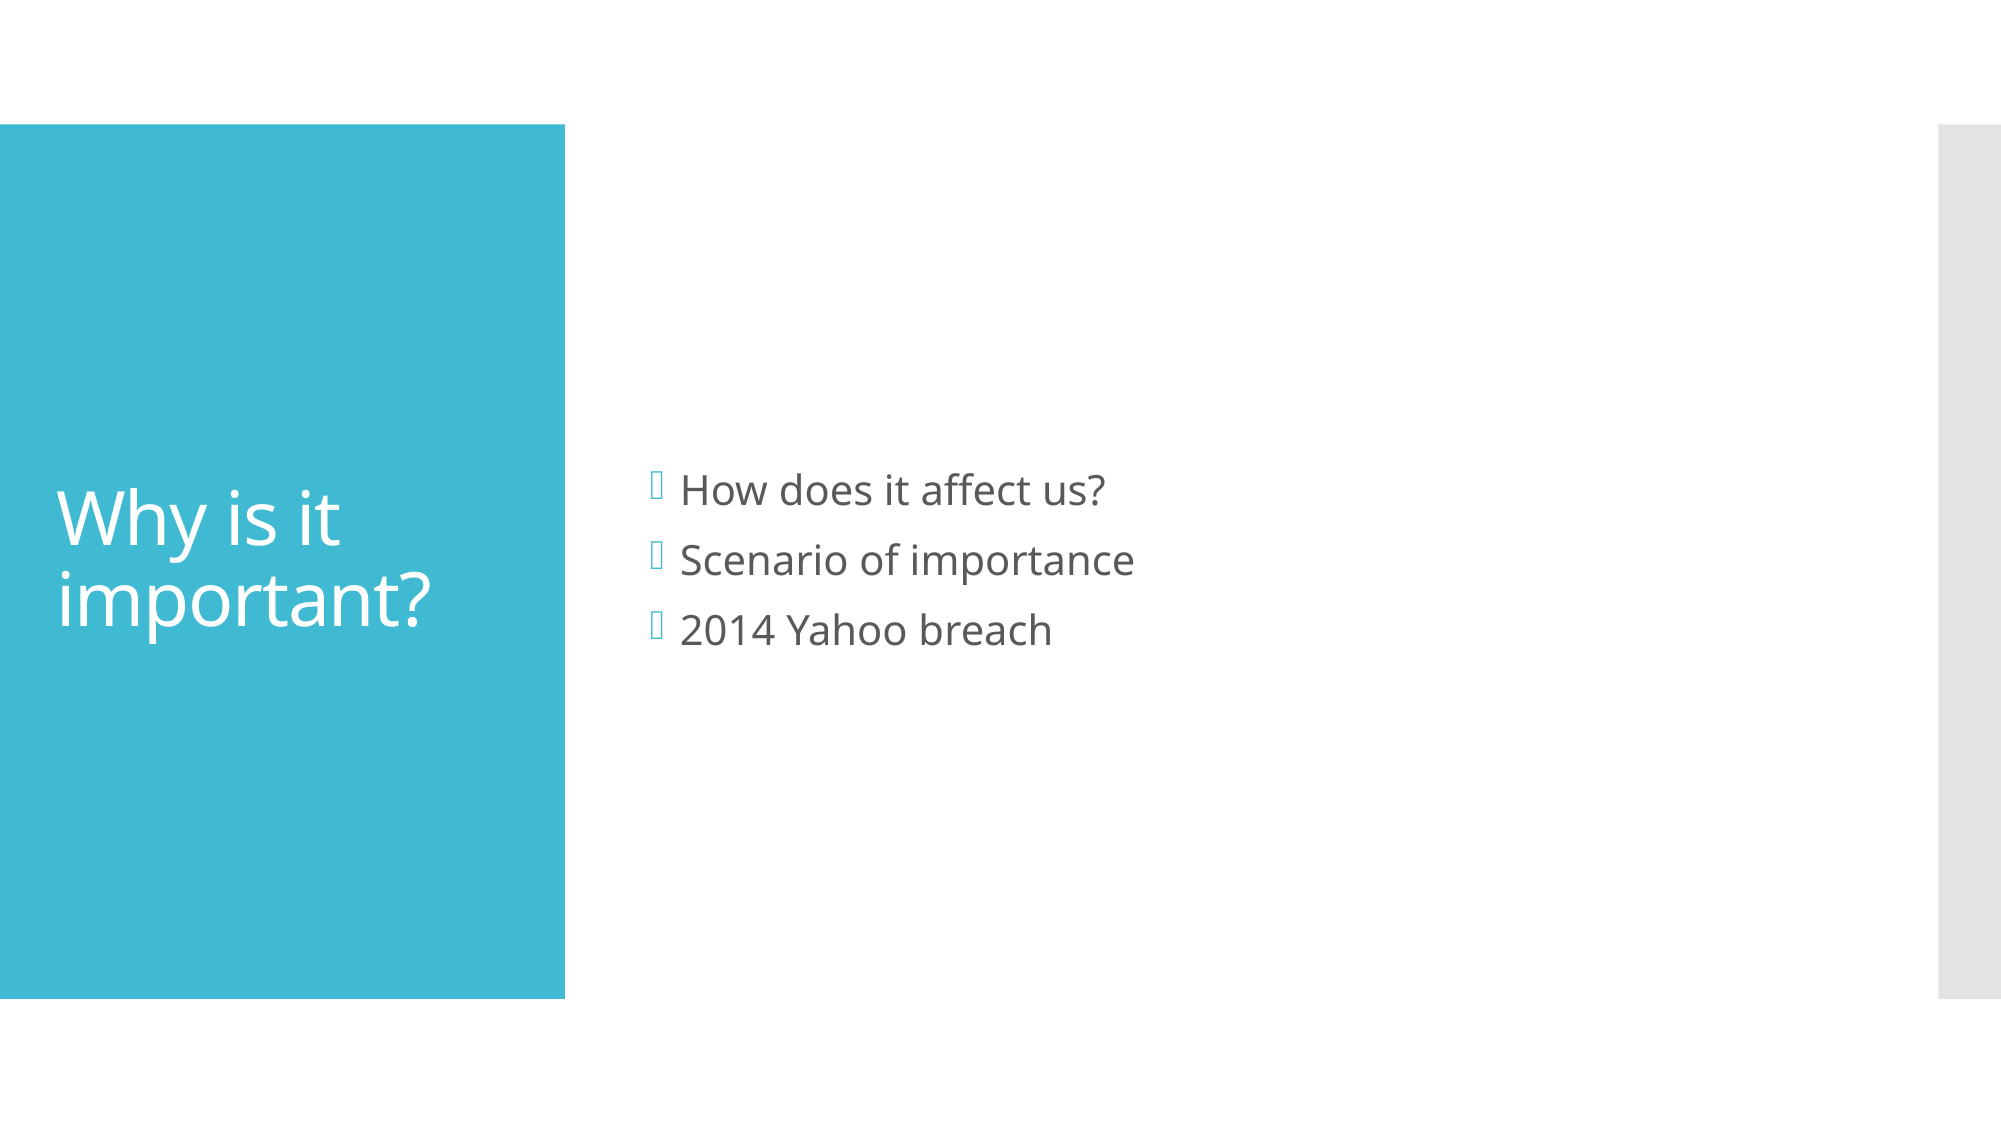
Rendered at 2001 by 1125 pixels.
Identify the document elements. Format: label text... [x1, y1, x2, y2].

title Why is it important? [41, 184, 525, 940]
list How does it affect us? Scenario of importance 2014 Yahoo breach [634, 141, 1835, 982]
